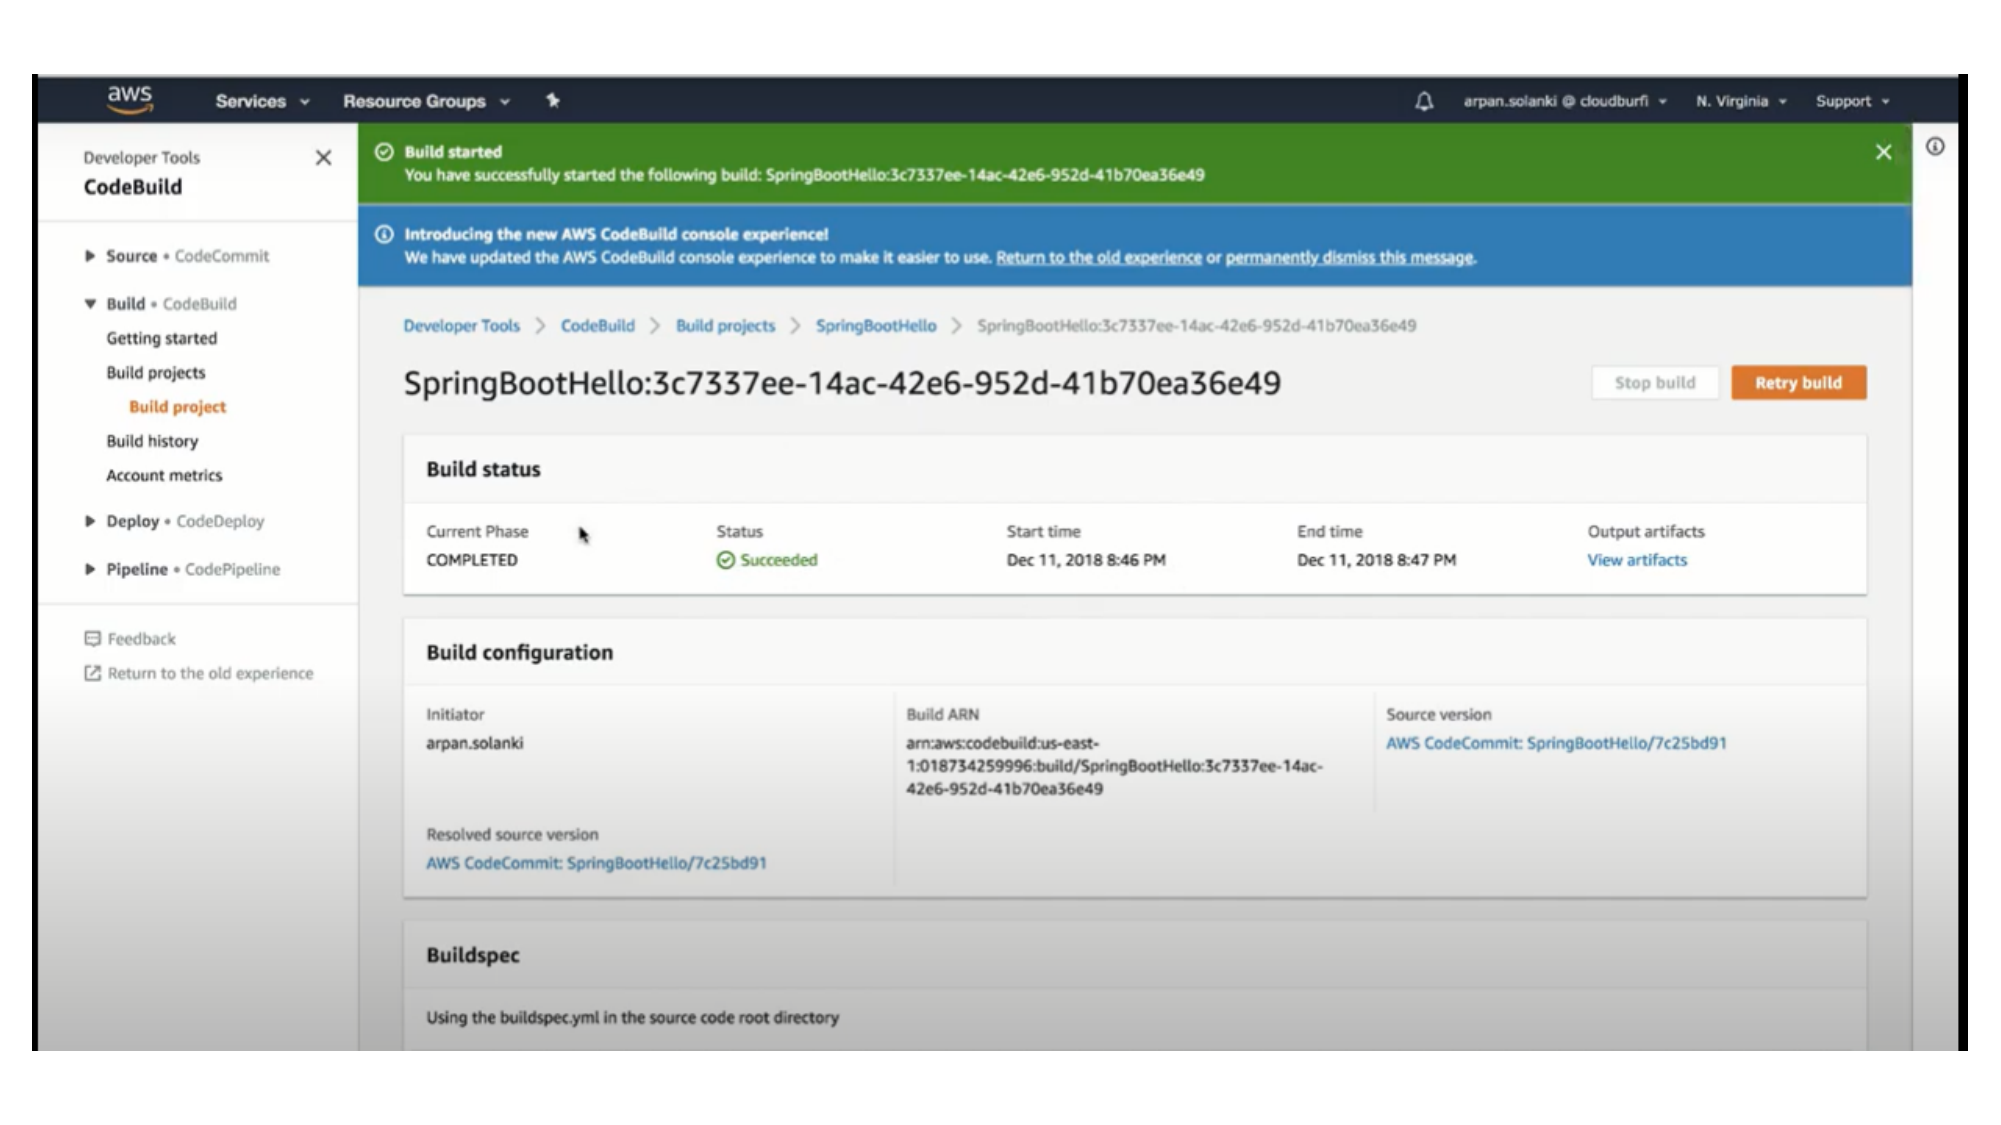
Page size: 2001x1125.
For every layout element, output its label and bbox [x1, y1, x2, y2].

picture [31, 74, 1968, 1051]
